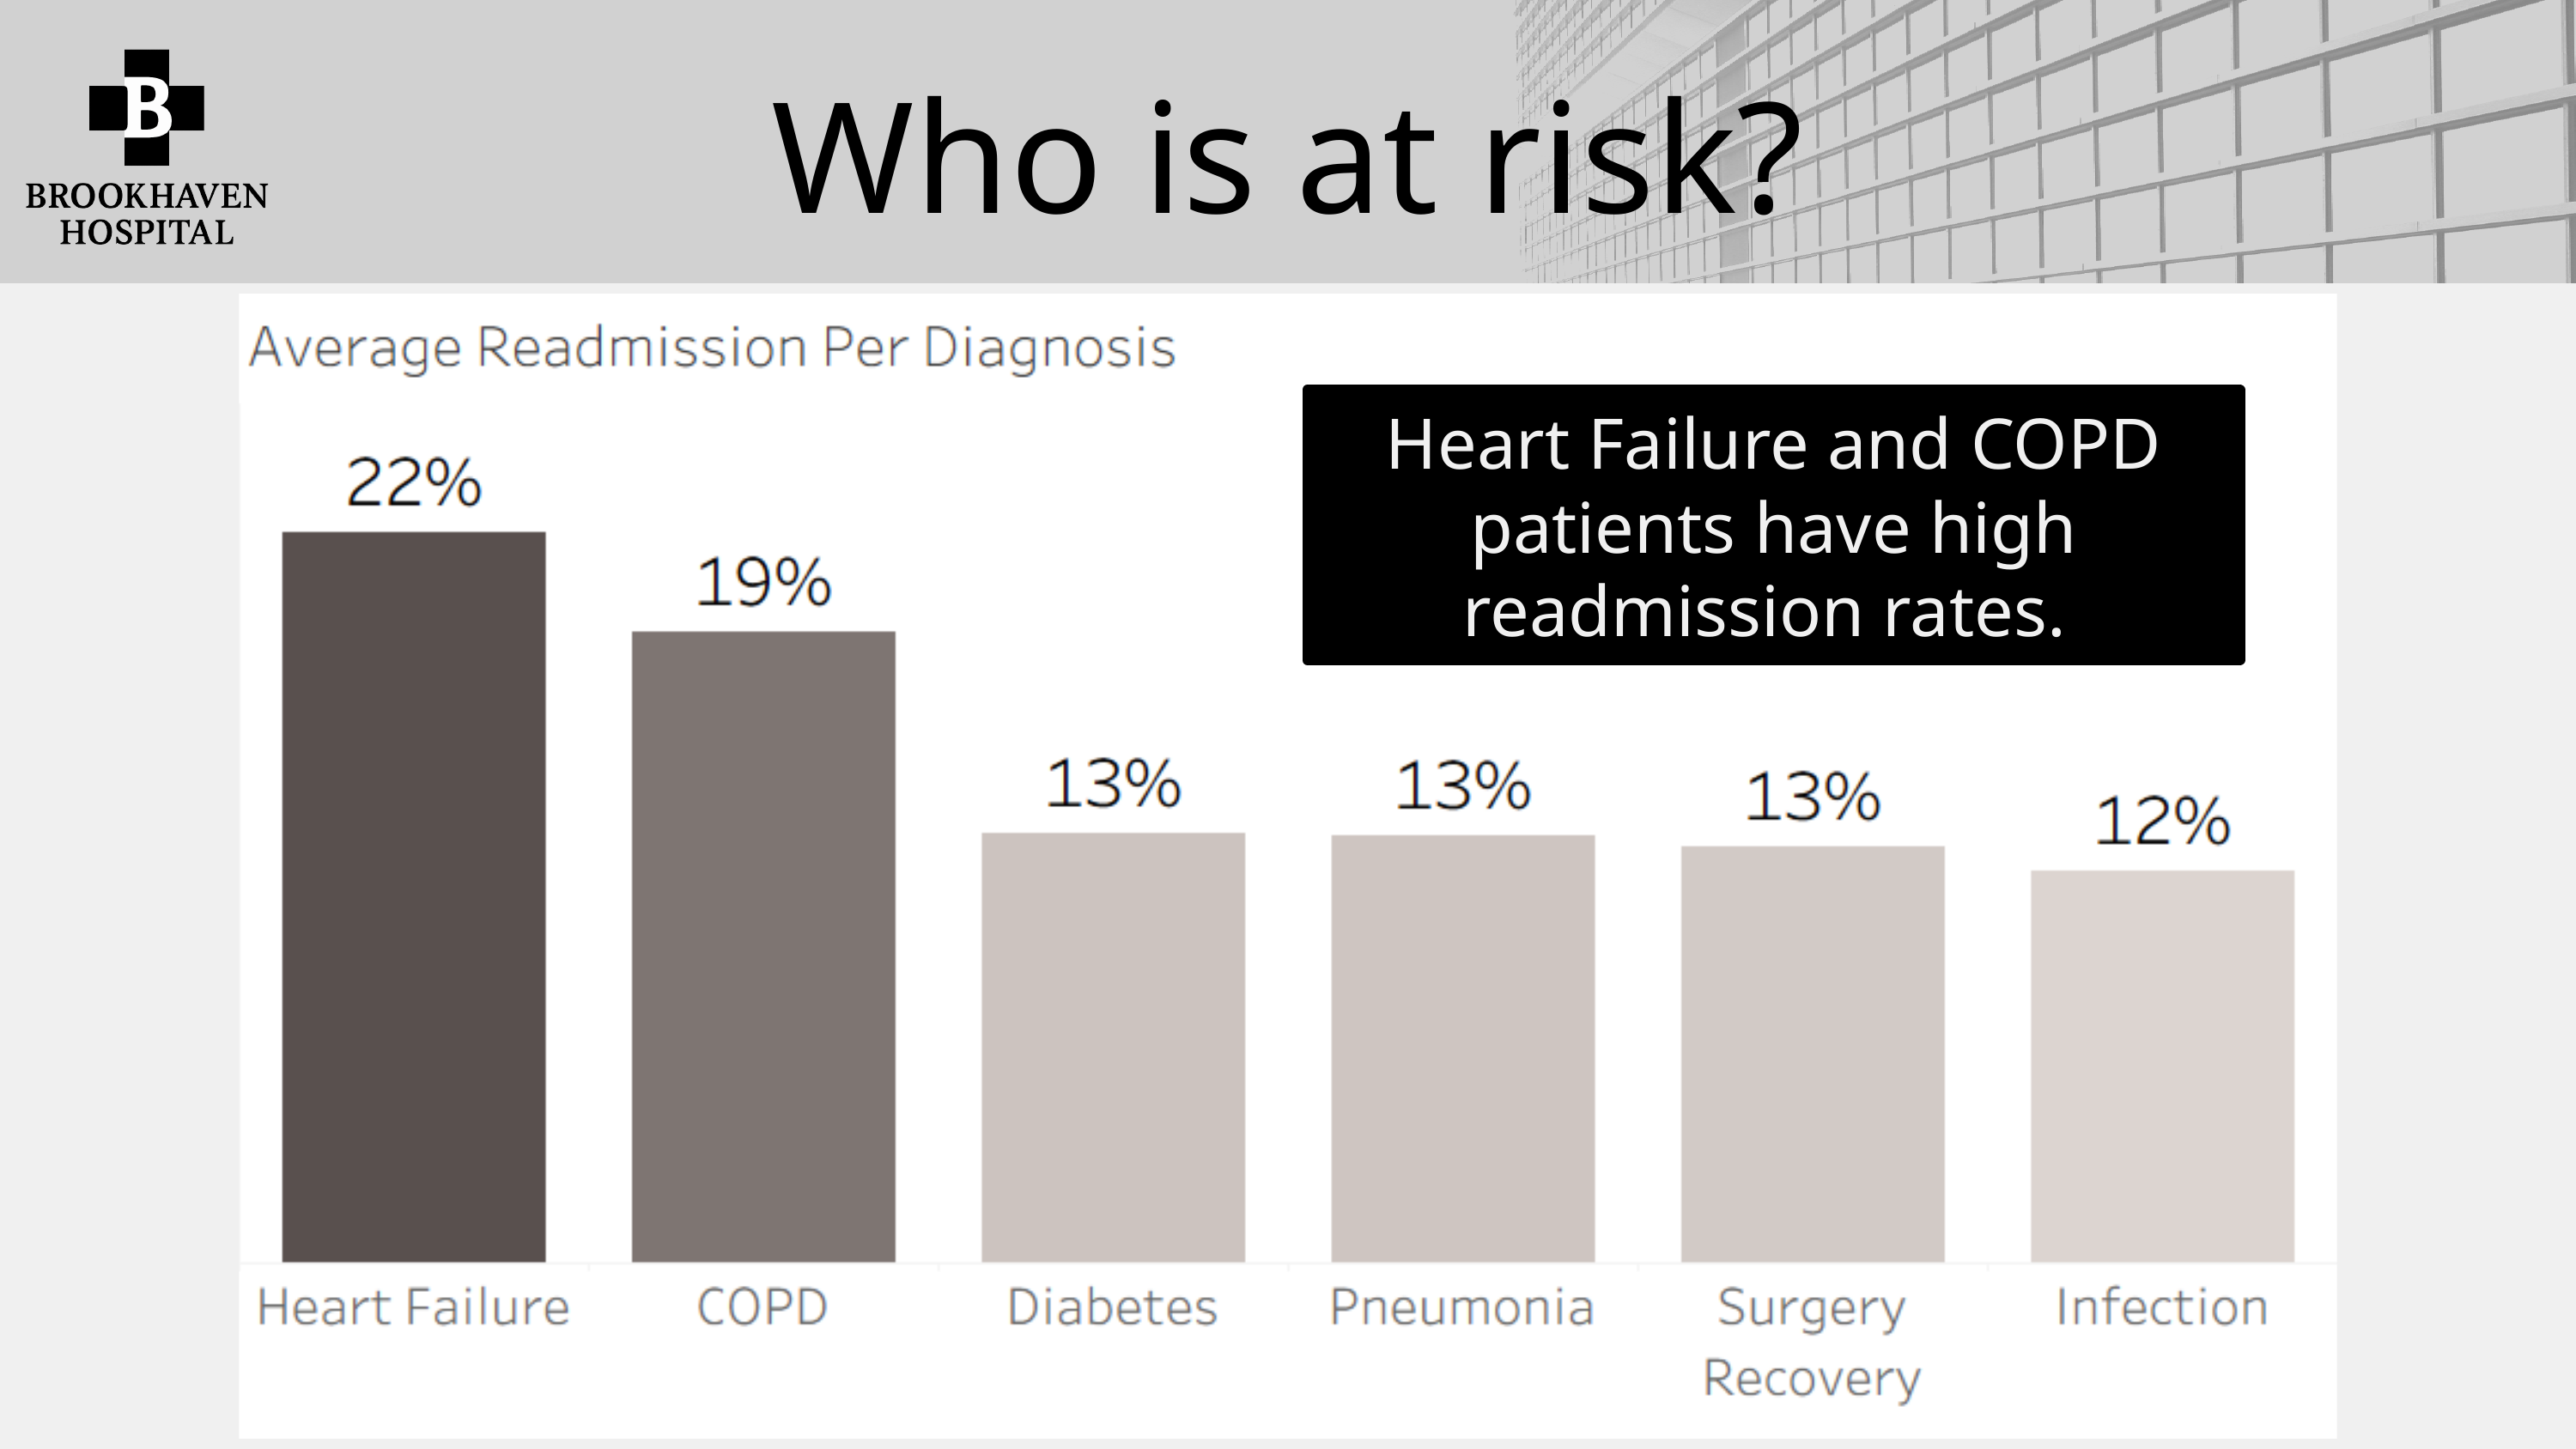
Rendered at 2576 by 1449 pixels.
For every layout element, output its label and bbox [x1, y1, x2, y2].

picture [0, 0, 2576, 283]
picture [239, 294, 2337, 1440]
